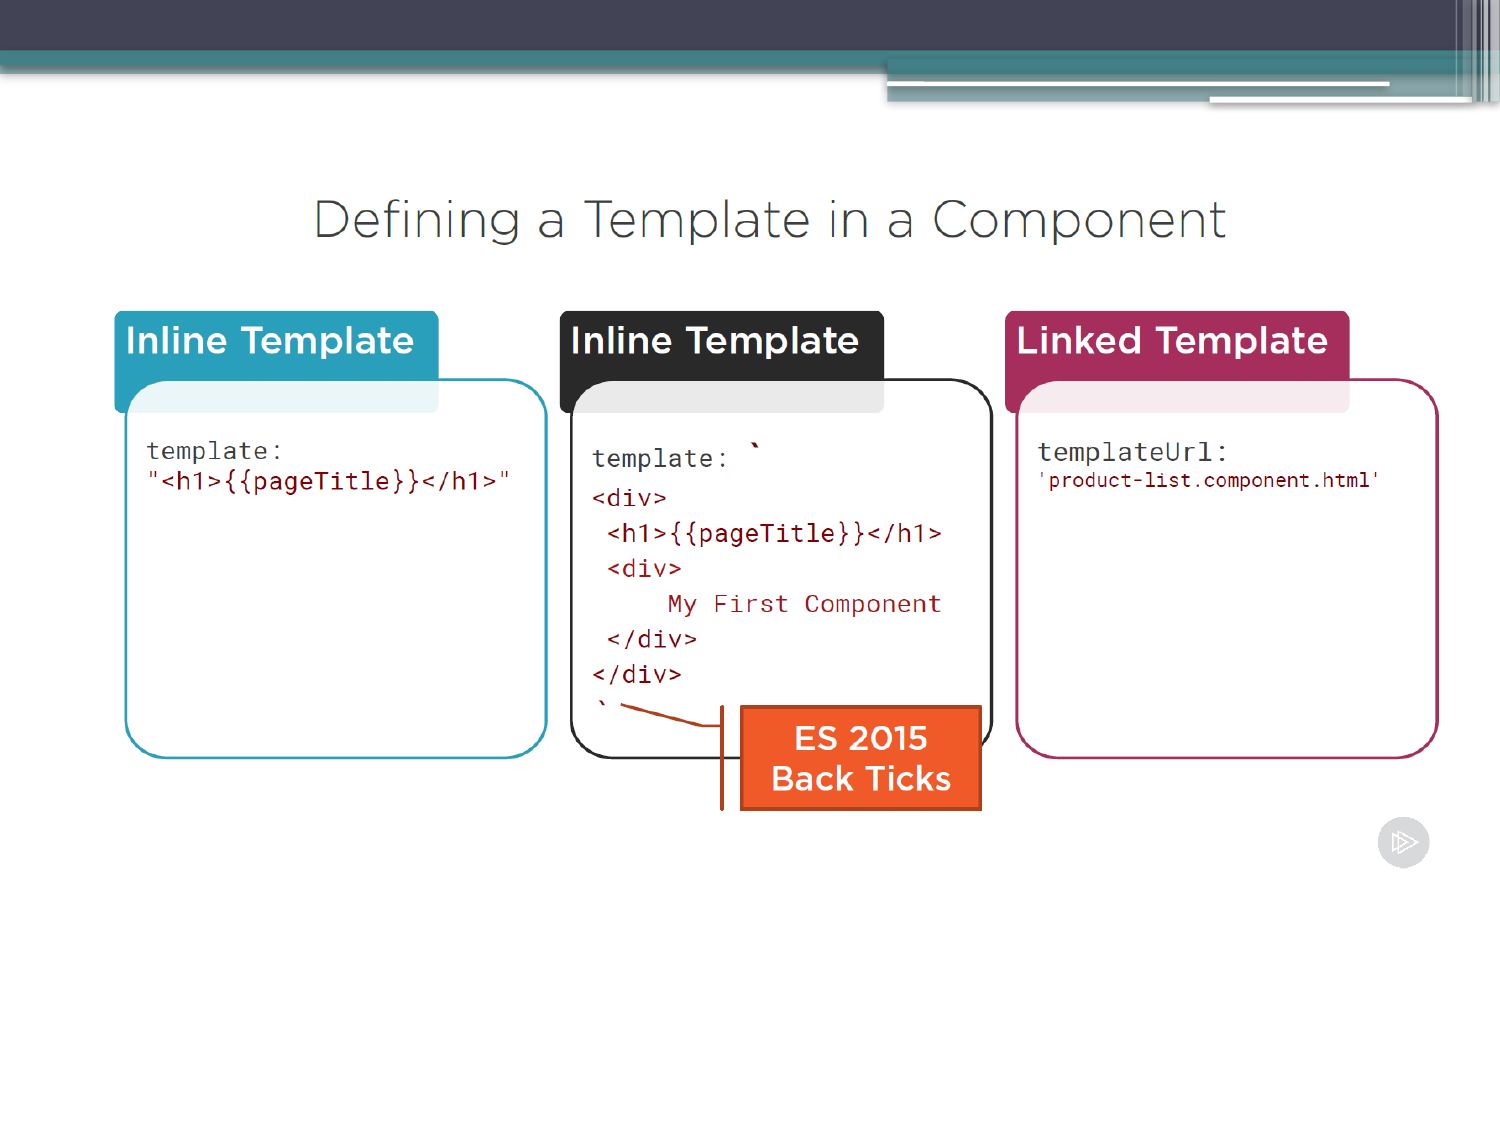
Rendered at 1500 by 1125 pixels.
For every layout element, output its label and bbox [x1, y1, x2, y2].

list [99, 174, 1451, 870]
